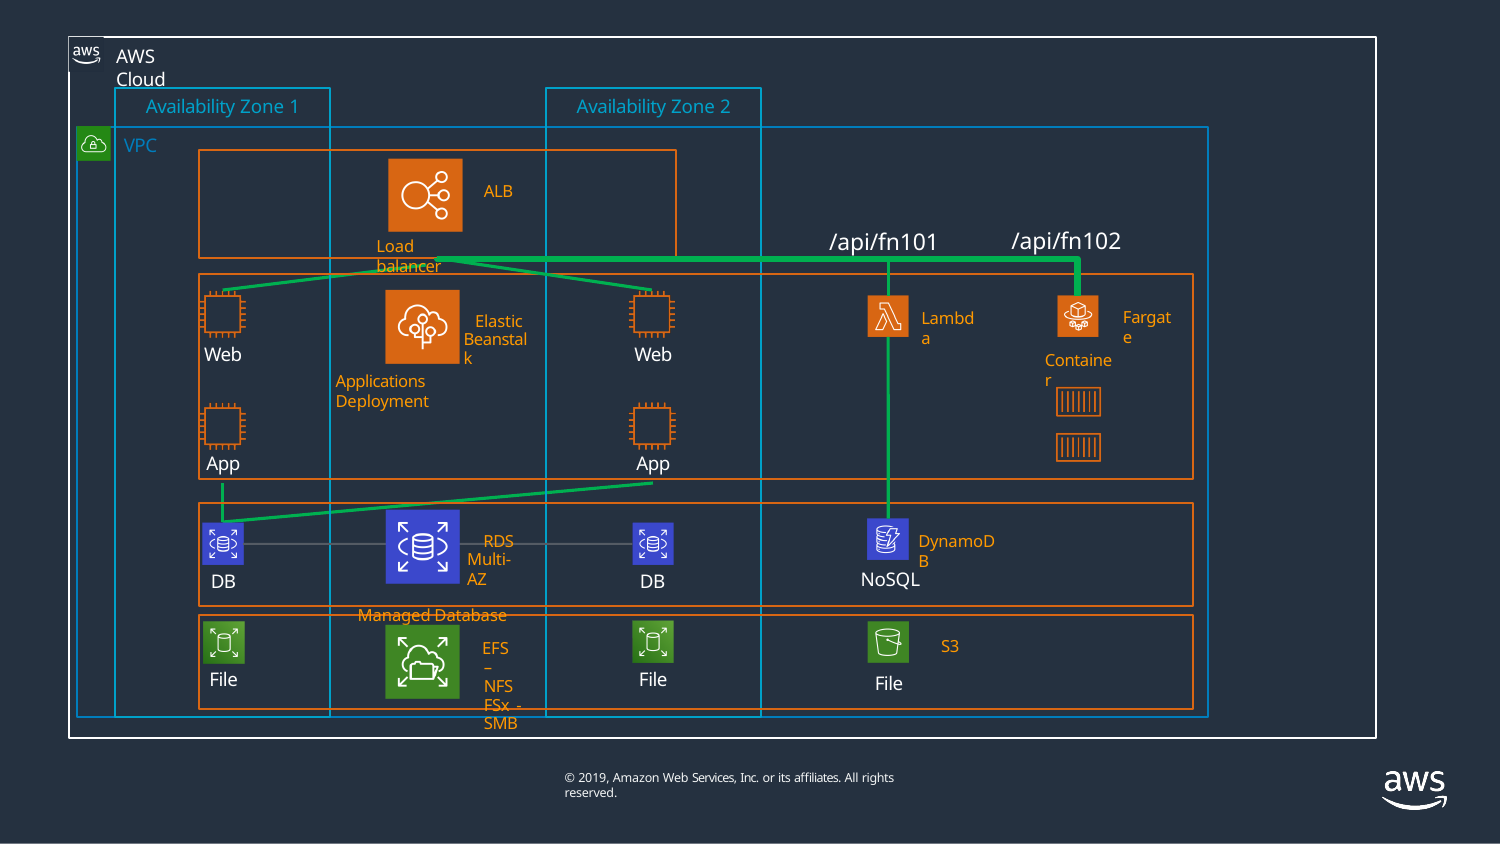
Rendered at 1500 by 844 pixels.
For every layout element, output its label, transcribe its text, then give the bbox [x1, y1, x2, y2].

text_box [198, 613, 1195, 711]
text_box [677, 87, 761, 253]
text_box © 2019, Amazon Web Services, Inc. or its affiliates. All rights reserved. [562, 768, 938, 800]
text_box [433, 254, 1104, 473]
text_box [114, 86, 677, 719]
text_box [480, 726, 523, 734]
picture [1382, 771, 1447, 810]
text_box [197, 256, 383, 607]
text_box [197, 148, 678, 255]
text_box Availability Zone 2 [680, 93, 733, 118]
text_box /api/fn102 [1009, 224, 1132, 254]
text_box /api/fn101 [827, 225, 949, 253]
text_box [385, 256, 910, 699]
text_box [68, 36, 248, 339]
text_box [914, 256, 1194, 607]
text_box [69, 37, 1376, 738]
